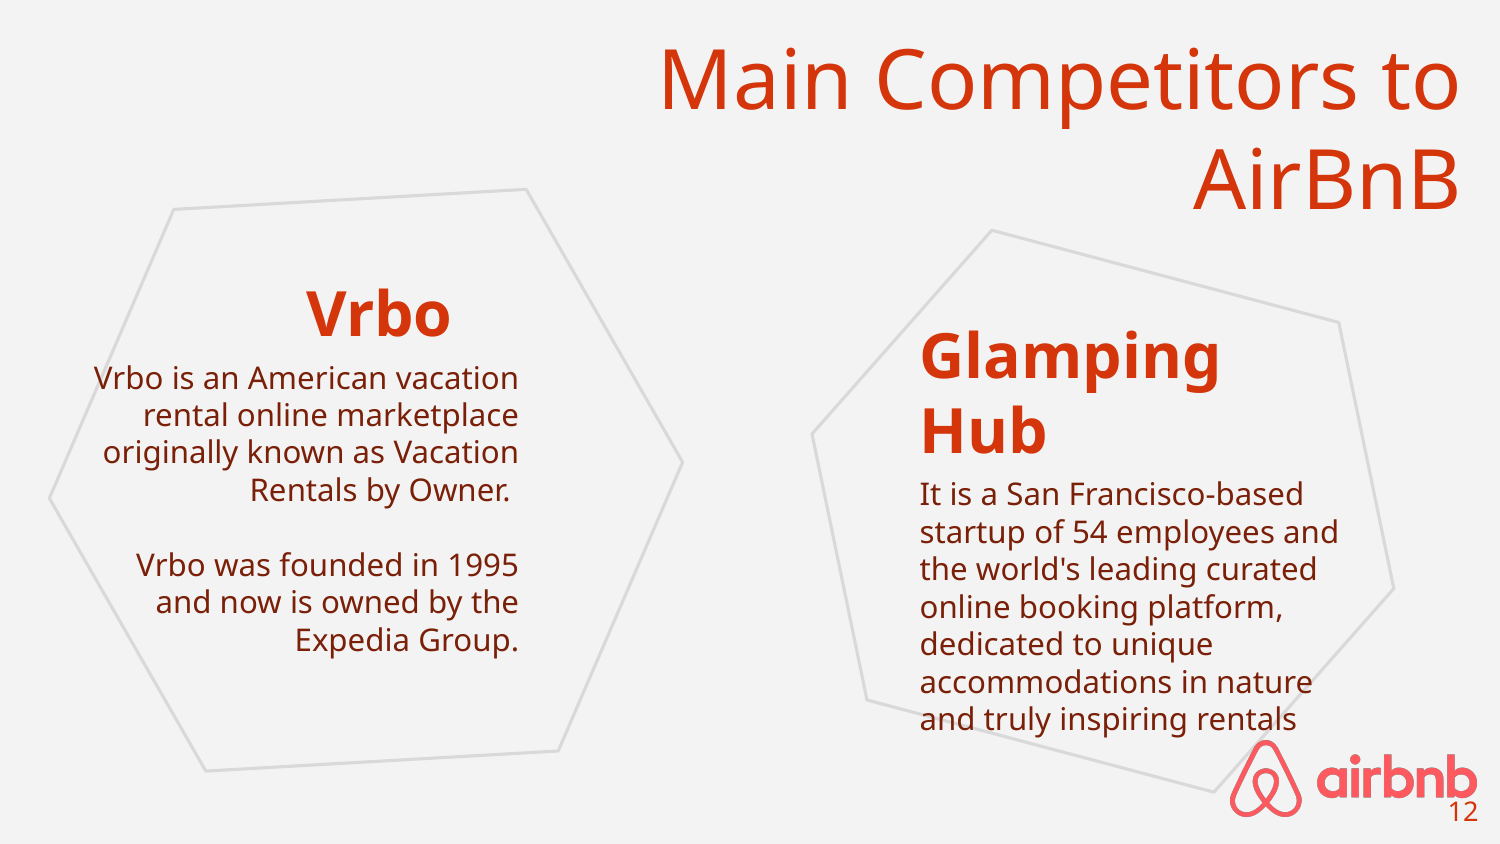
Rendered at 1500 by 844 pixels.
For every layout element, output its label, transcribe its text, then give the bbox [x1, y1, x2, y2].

text_box It is a San Francisco-based startup of 54 employees and the world's leading curated online booking platform, dedicated to unique accommodations in nature and truly inspiring rentals [904, 459, 1369, 563]
slide_number ‹#› [1403, 779, 1494, 844]
text_box [812, 230, 1394, 793]
picture [1230, 739, 1478, 818]
text_box Glamping Hub [904, 446, 1302, 482]
text_box Vrbo is an American vacation rental online marketplace originally known as Vacation Rentals by Owner. Vrbo was founded in 1995 and now is owned by the Expedia Group. [71, 342, 535, 439]
text_box Vrbo [89, 318, 468, 364]
title Main Competitors to AirBnB [599, 10, 1477, 167]
text_box [49, 189, 683, 772]
